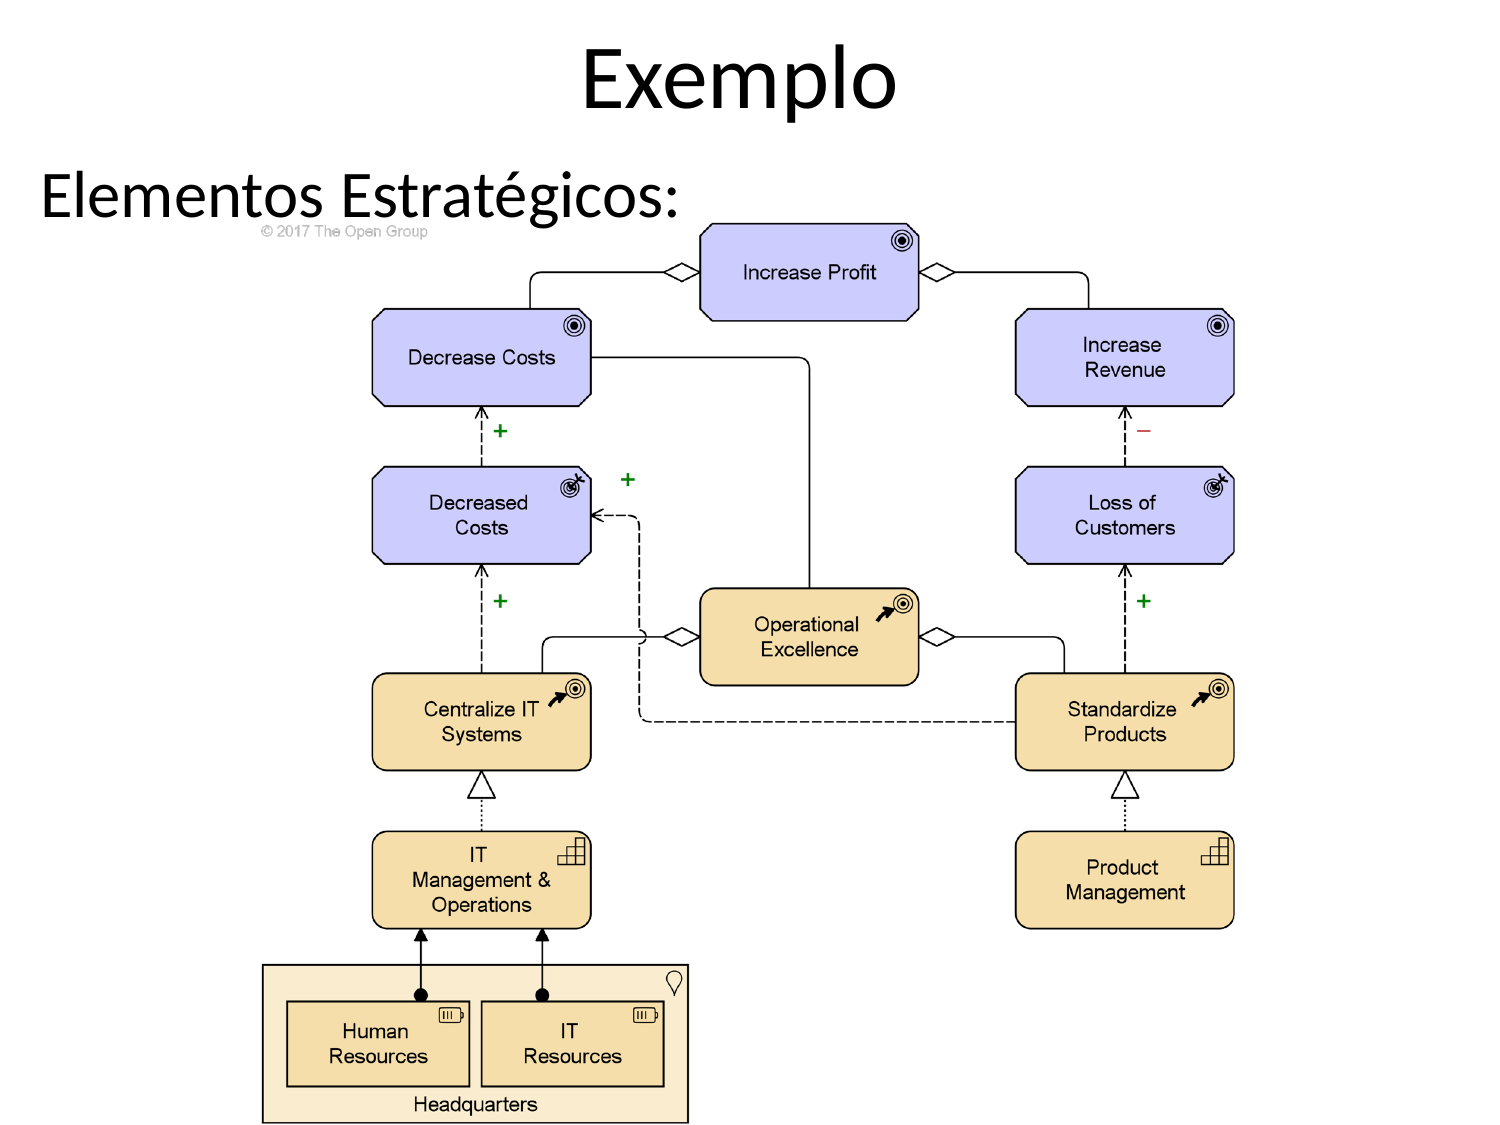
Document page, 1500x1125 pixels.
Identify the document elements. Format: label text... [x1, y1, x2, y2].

picture [261, 222, 1235, 1124]
list Elementos Estratégicos: [25, 143, 1500, 321]
title Exemplo [75, 0, 1425, 143]
